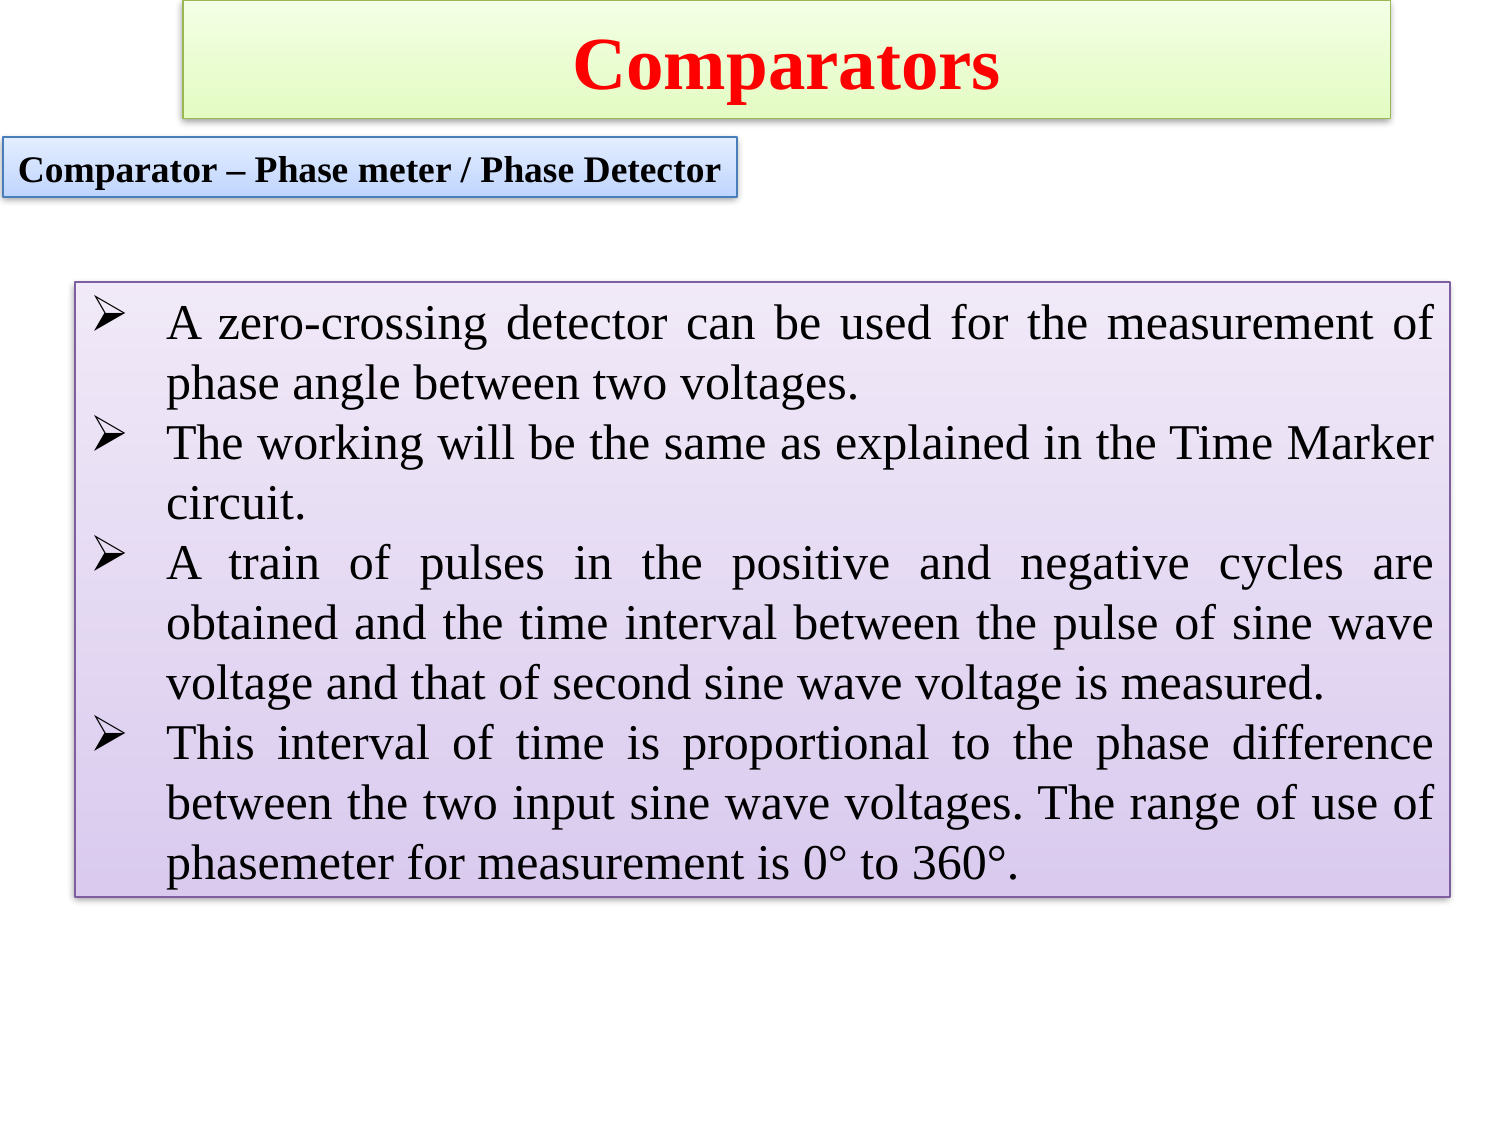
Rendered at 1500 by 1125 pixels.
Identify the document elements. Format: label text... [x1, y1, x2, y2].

text_box Comparator – Phase meter / Phase Detector [2, 136, 738, 198]
text_box A zero-crossing detector can be used for the measurement of phase angle between two voltages. The working will be the same as explained in the Time Marker circuit. A train of pulses in the positive and negative cycles are obtained and the time interval between the pulse of sine wave voltage and that of second sine wave voltage is measured. This interval of time is proportional to the phase difference between the two input sine wave voltages. The range of use of phasemeter for measurement is 0° to 360°. [74, 281, 1451, 898]
text_box Comparators [182, 0, 1391, 119]
